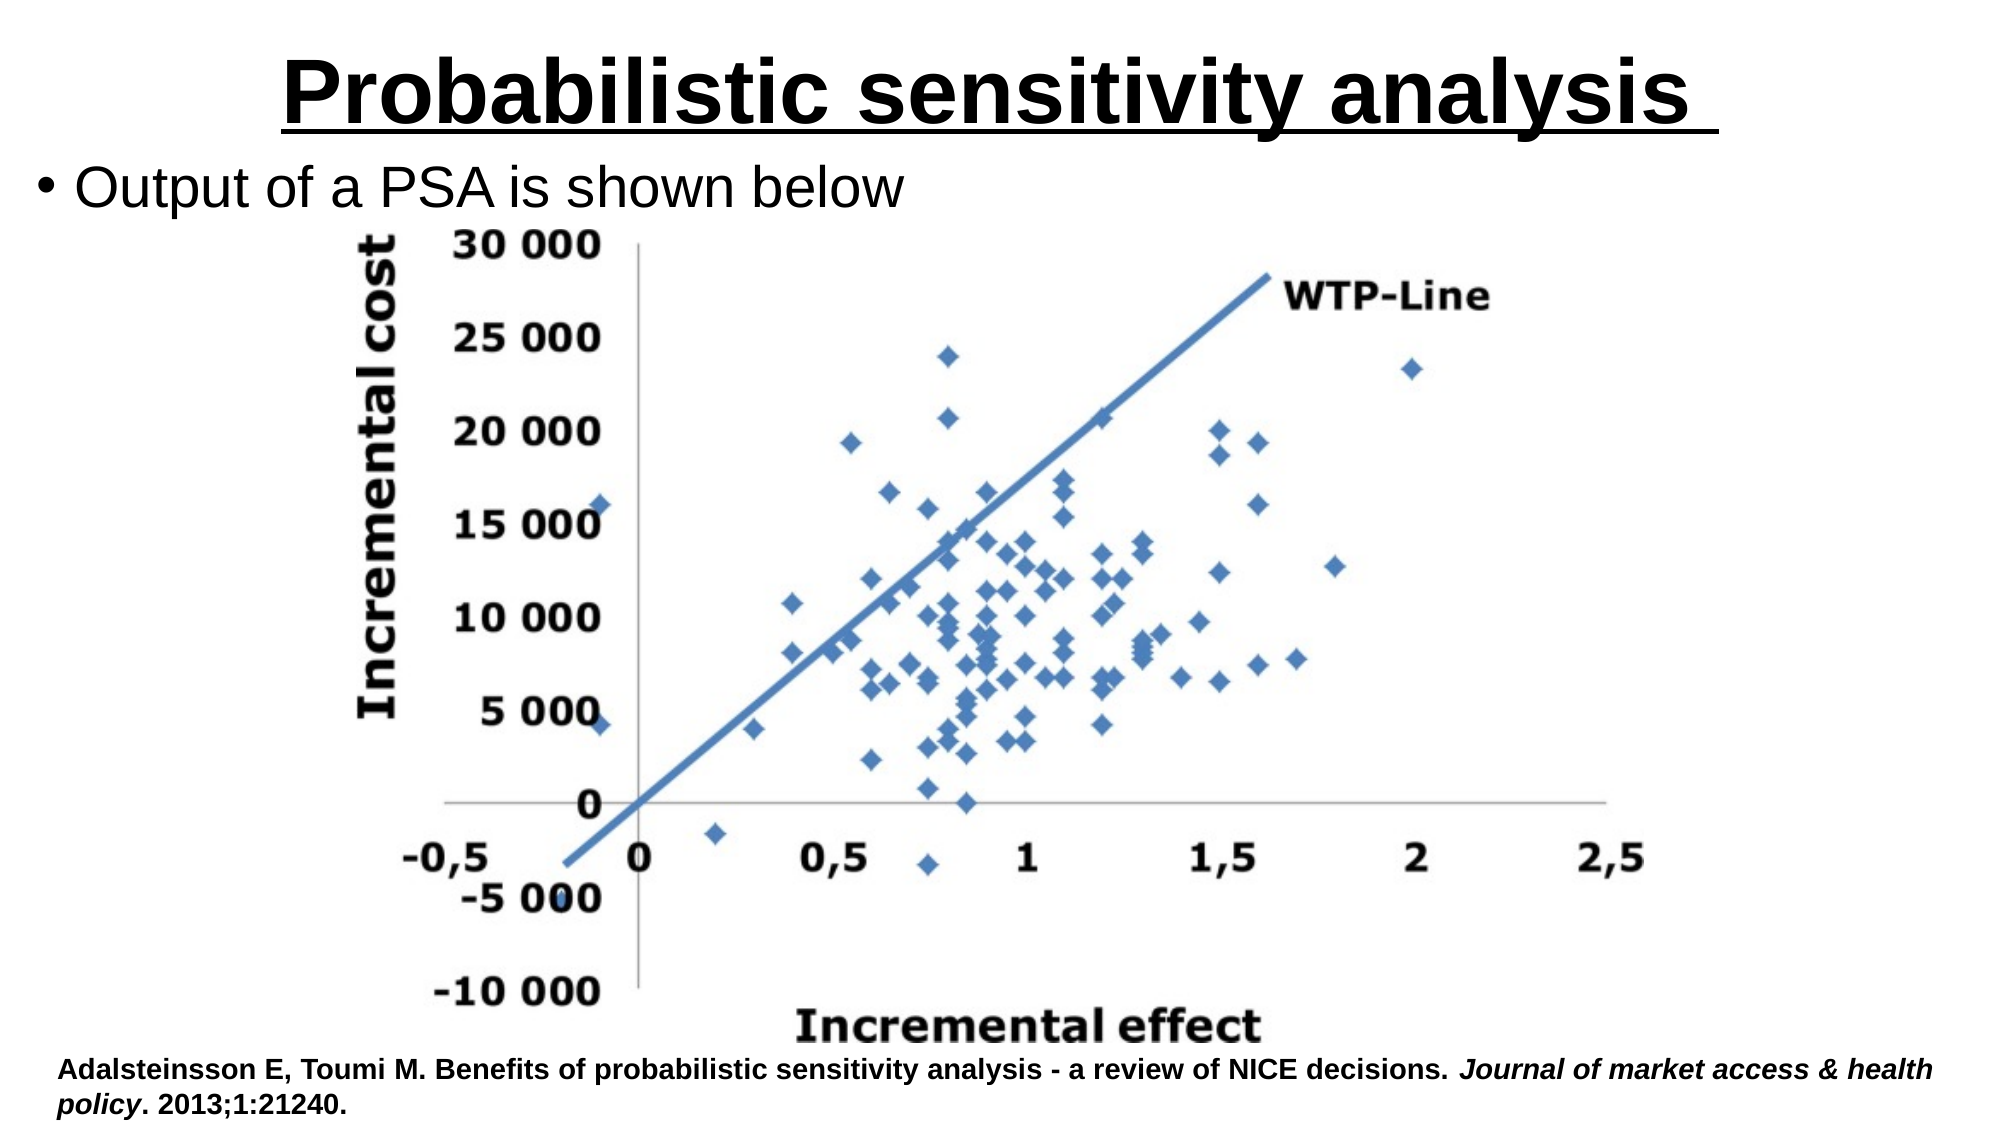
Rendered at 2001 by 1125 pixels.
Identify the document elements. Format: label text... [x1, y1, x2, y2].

list Output of a PSA is shown below [21, 149, 1979, 265]
text_box Adalsteinsson E, Toumi M. Benefits of probabilistic sensitivity analysis - a review of NICE decisions. Journal of market access & health policy. 2013;1:21240. [42, 1042, 1958, 1125]
title Probabilistic sensitivity analysis [137, 3, 1863, 149]
picture [356, 229, 1644, 1043]
